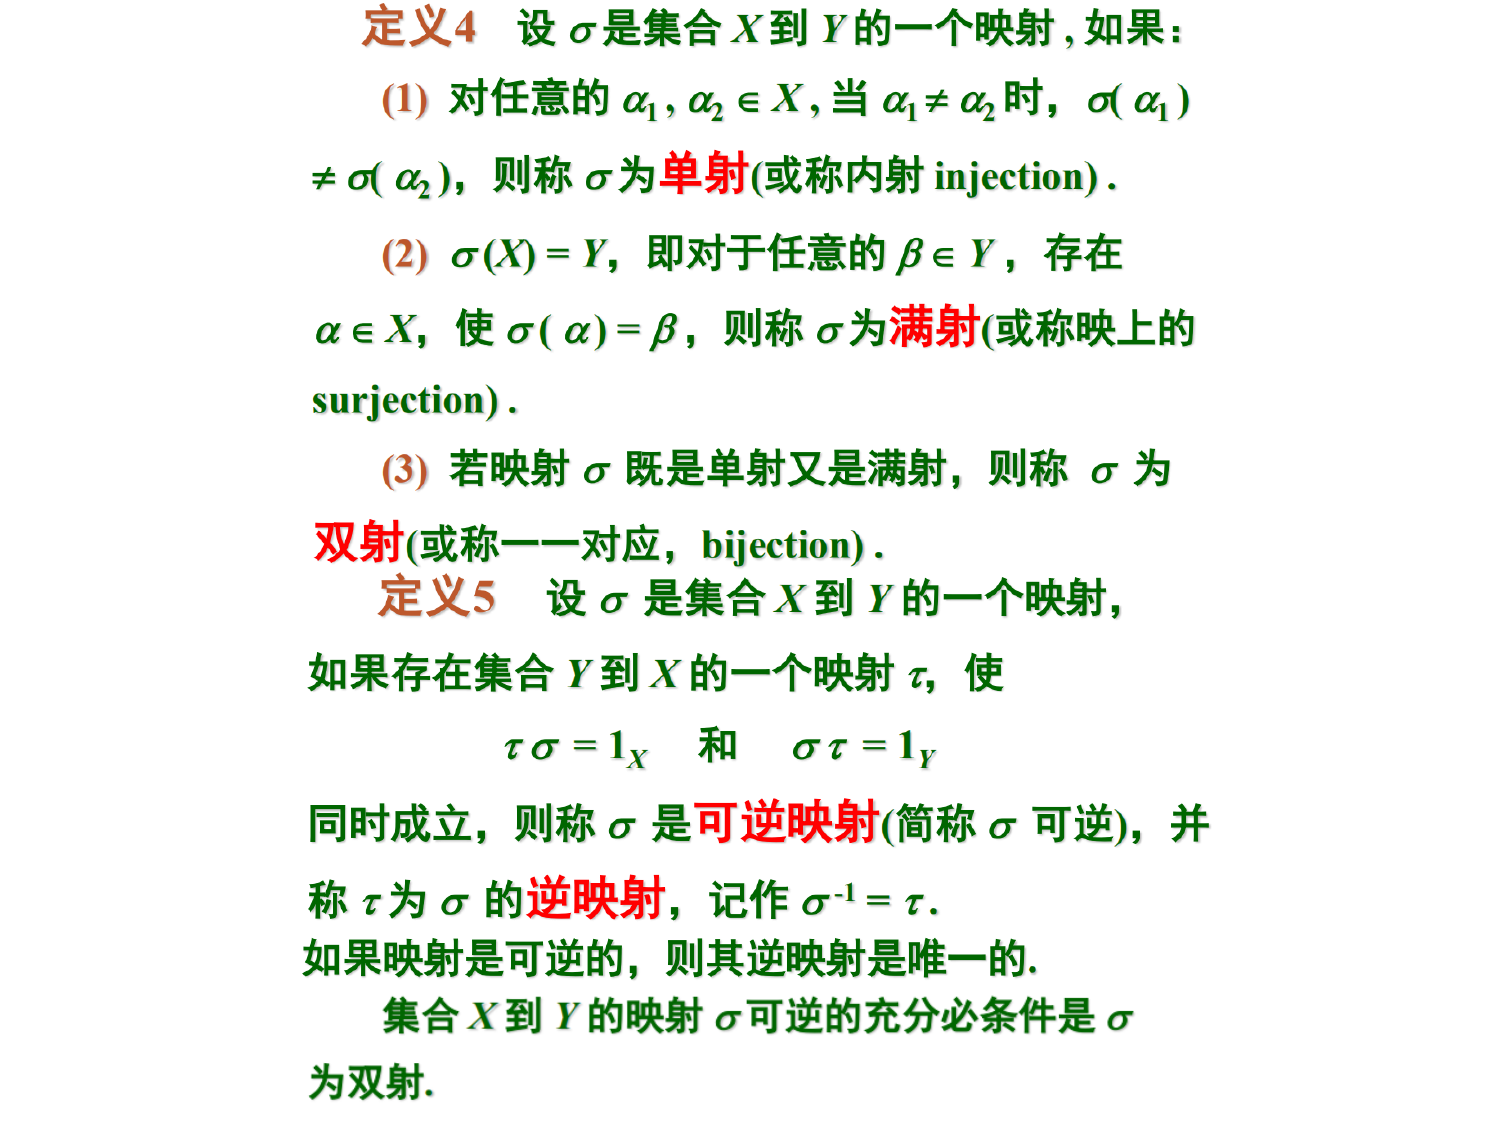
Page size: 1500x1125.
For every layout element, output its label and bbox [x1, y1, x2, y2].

picture [295, 0, 1212, 1113]
